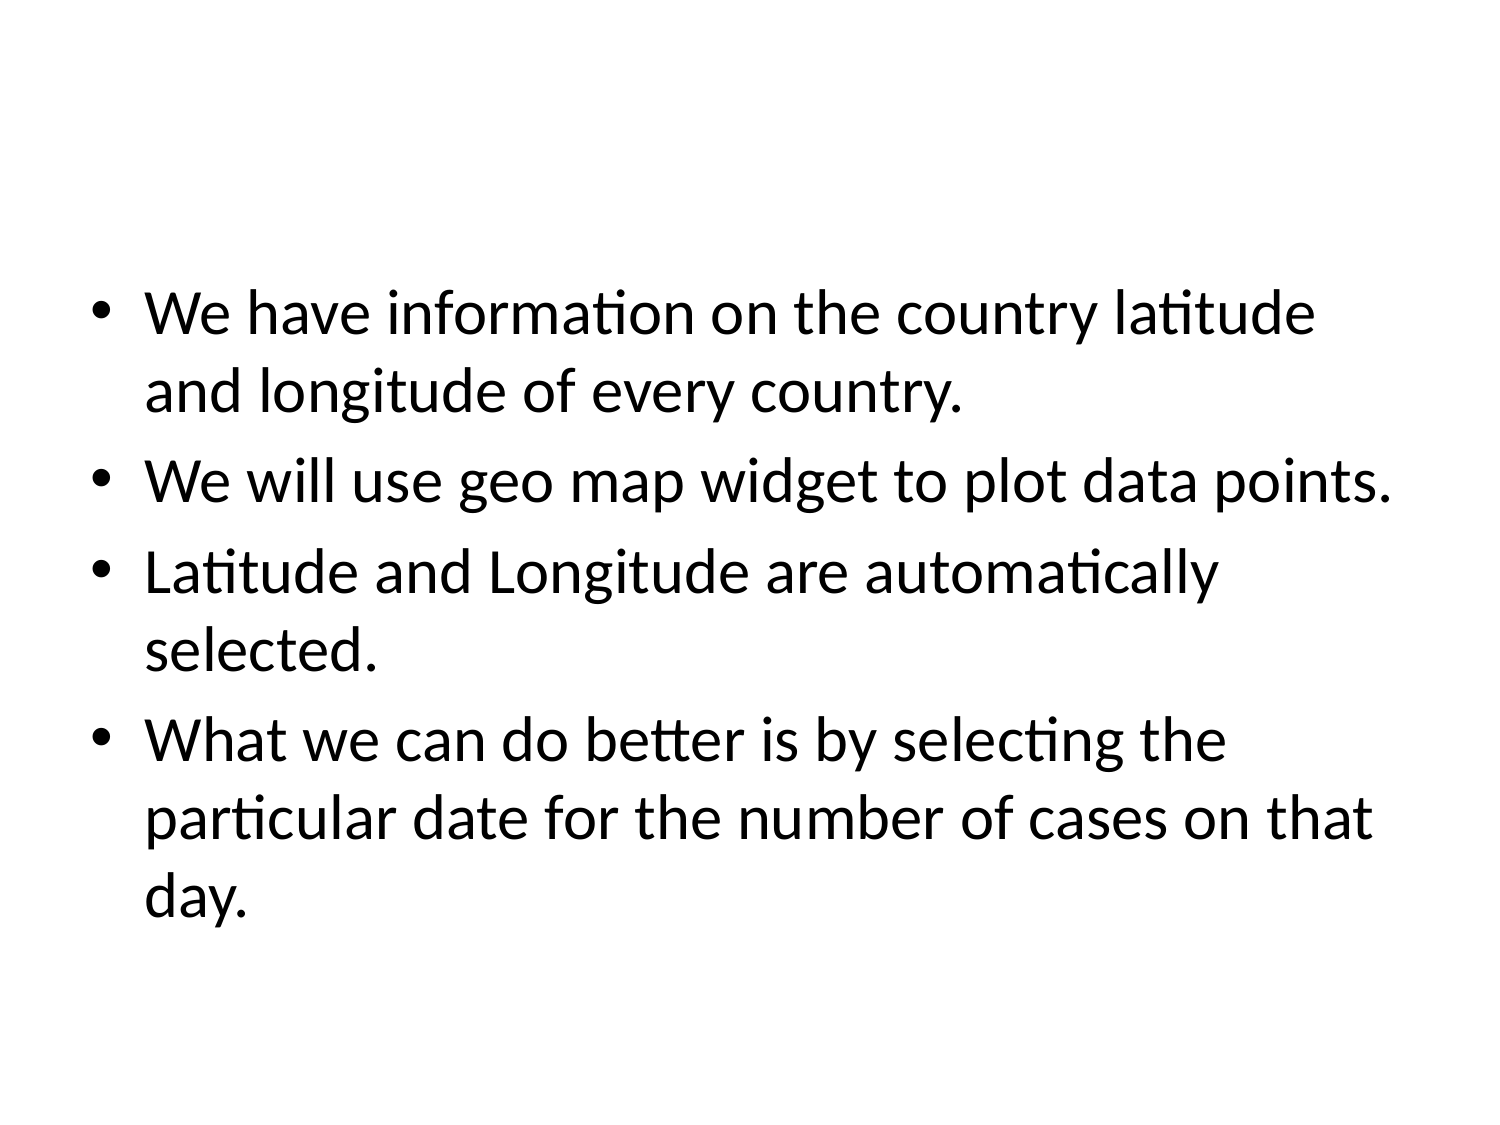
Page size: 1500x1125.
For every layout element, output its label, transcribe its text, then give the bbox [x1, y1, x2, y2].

list We have information on the country latitude and longitude of every country. We will use geo map widget to plot data points. Latitude and Longitude are automatically selected. What we can do better is by selecting the particular date for the number of cases on that day. [75, 262, 1425, 1005]
